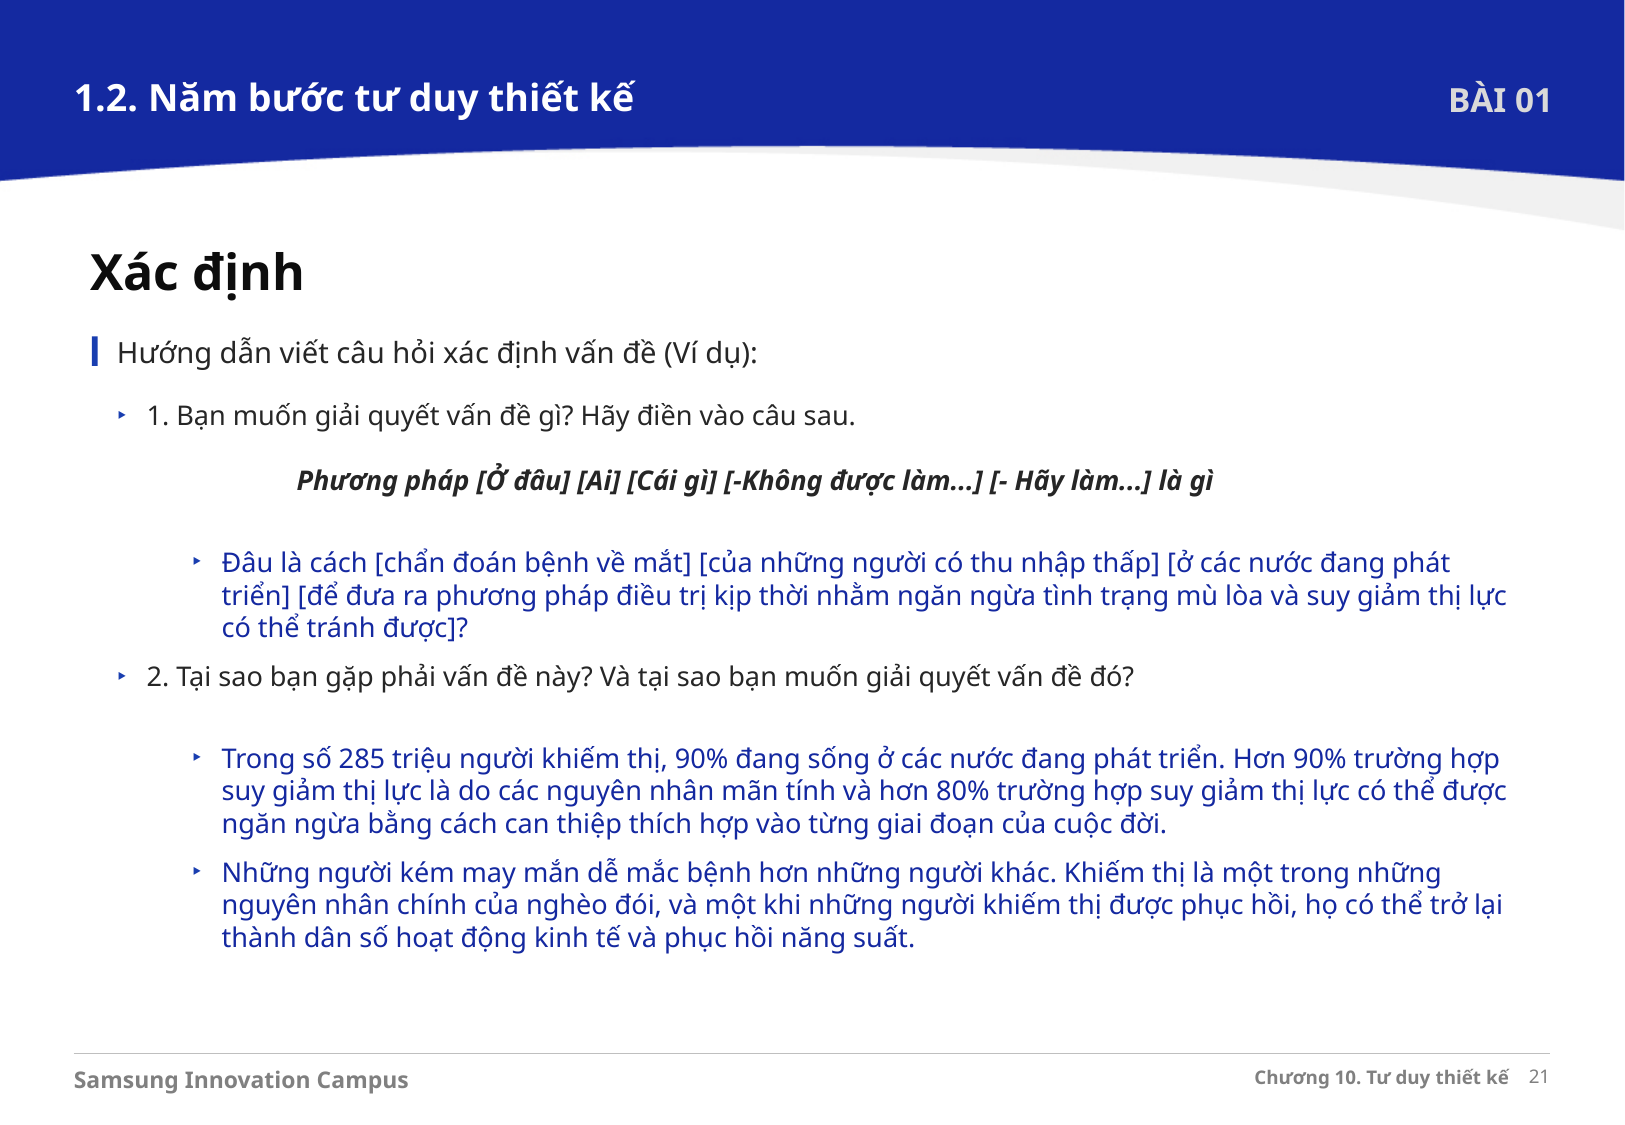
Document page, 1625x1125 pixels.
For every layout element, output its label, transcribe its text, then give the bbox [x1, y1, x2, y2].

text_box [73, 73, 1554, 120]
picture [0, 0, 1625, 1125]
text_box 1. Bạn muốn giải quyết vấn đề gì? Hãy điền vào câu sau. Phương pháp [Ở đâu] [Ai] [Cái gì] [-Không được làm...] [- Hãy làm...] là gì Đâu là cách [chẩn đoán bệnh về mắt] [của những người có thu nhập thấp] [ở các nước đang phát triển] [để đưa ra phương pháp điều trị kịp thời nhằm ngăn ngừa tình trạng mù lòa và suy giảm thị lực có thể tránh được]? 2. Tại sao bạn gặp phải vấn đề này? Và tại sao bạn muốn giải quyết vấn đề đó? Trong số 285 triệu người khiếm thị, 90% đang sống ở các nước đang phát triển. Hơn 90% trường hợp suy giảm thị lực là do các nguyên nhân mãn tính và hơn 80% trường hợp suy giảm thị lực có thể được ngăn ngừa bằng cách can thiệp thích hợp vào từng giai đoạn của cuộc đời. Những người kém may mắn dễ mắc bệnh hơn những người khác. Khiếm thị là một trong những nguyên nhân chính của nghèo đói, và một khi những người khiếm thị được phục hồi, họ có thể trở lại thành dân số hoạt động kinh tế và phục hồi năng suất. [116, 386, 1533, 1014]
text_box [91, 334, 1533, 370]
text_box Xác định [89, 240, 1534, 302]
